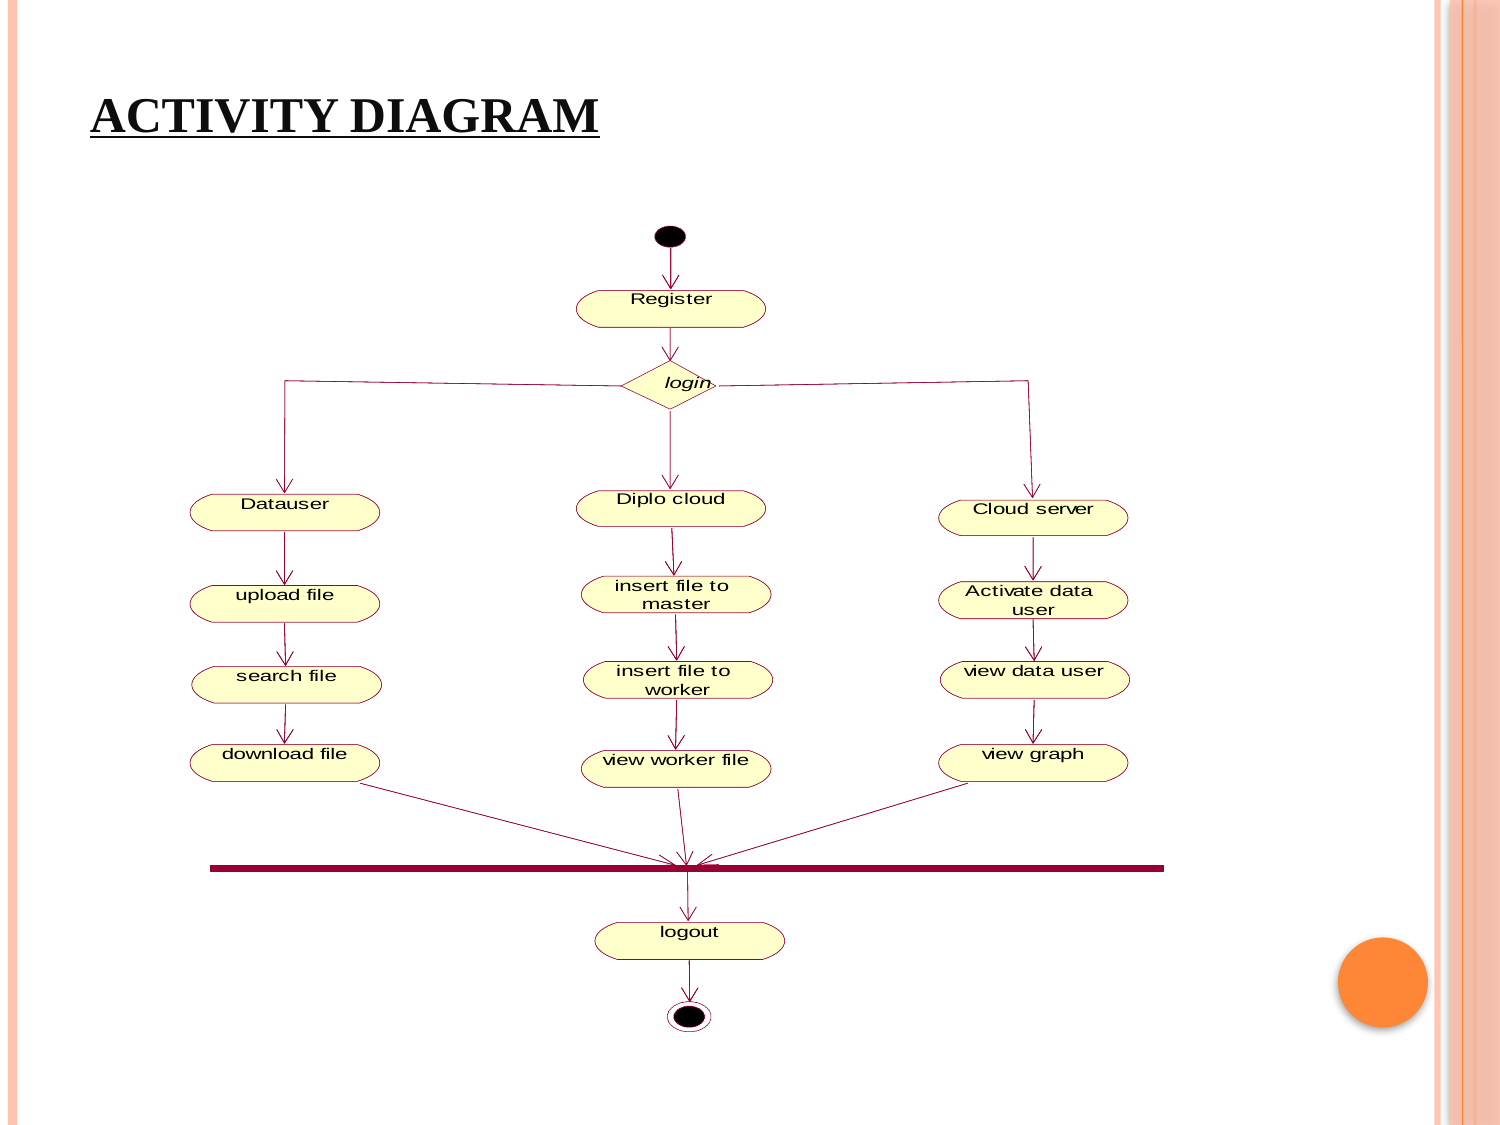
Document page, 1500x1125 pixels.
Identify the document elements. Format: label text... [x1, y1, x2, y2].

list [124, 161, 1401, 1076]
title ACTIVITY DIAGRAM [75, 45, 1300, 150]
